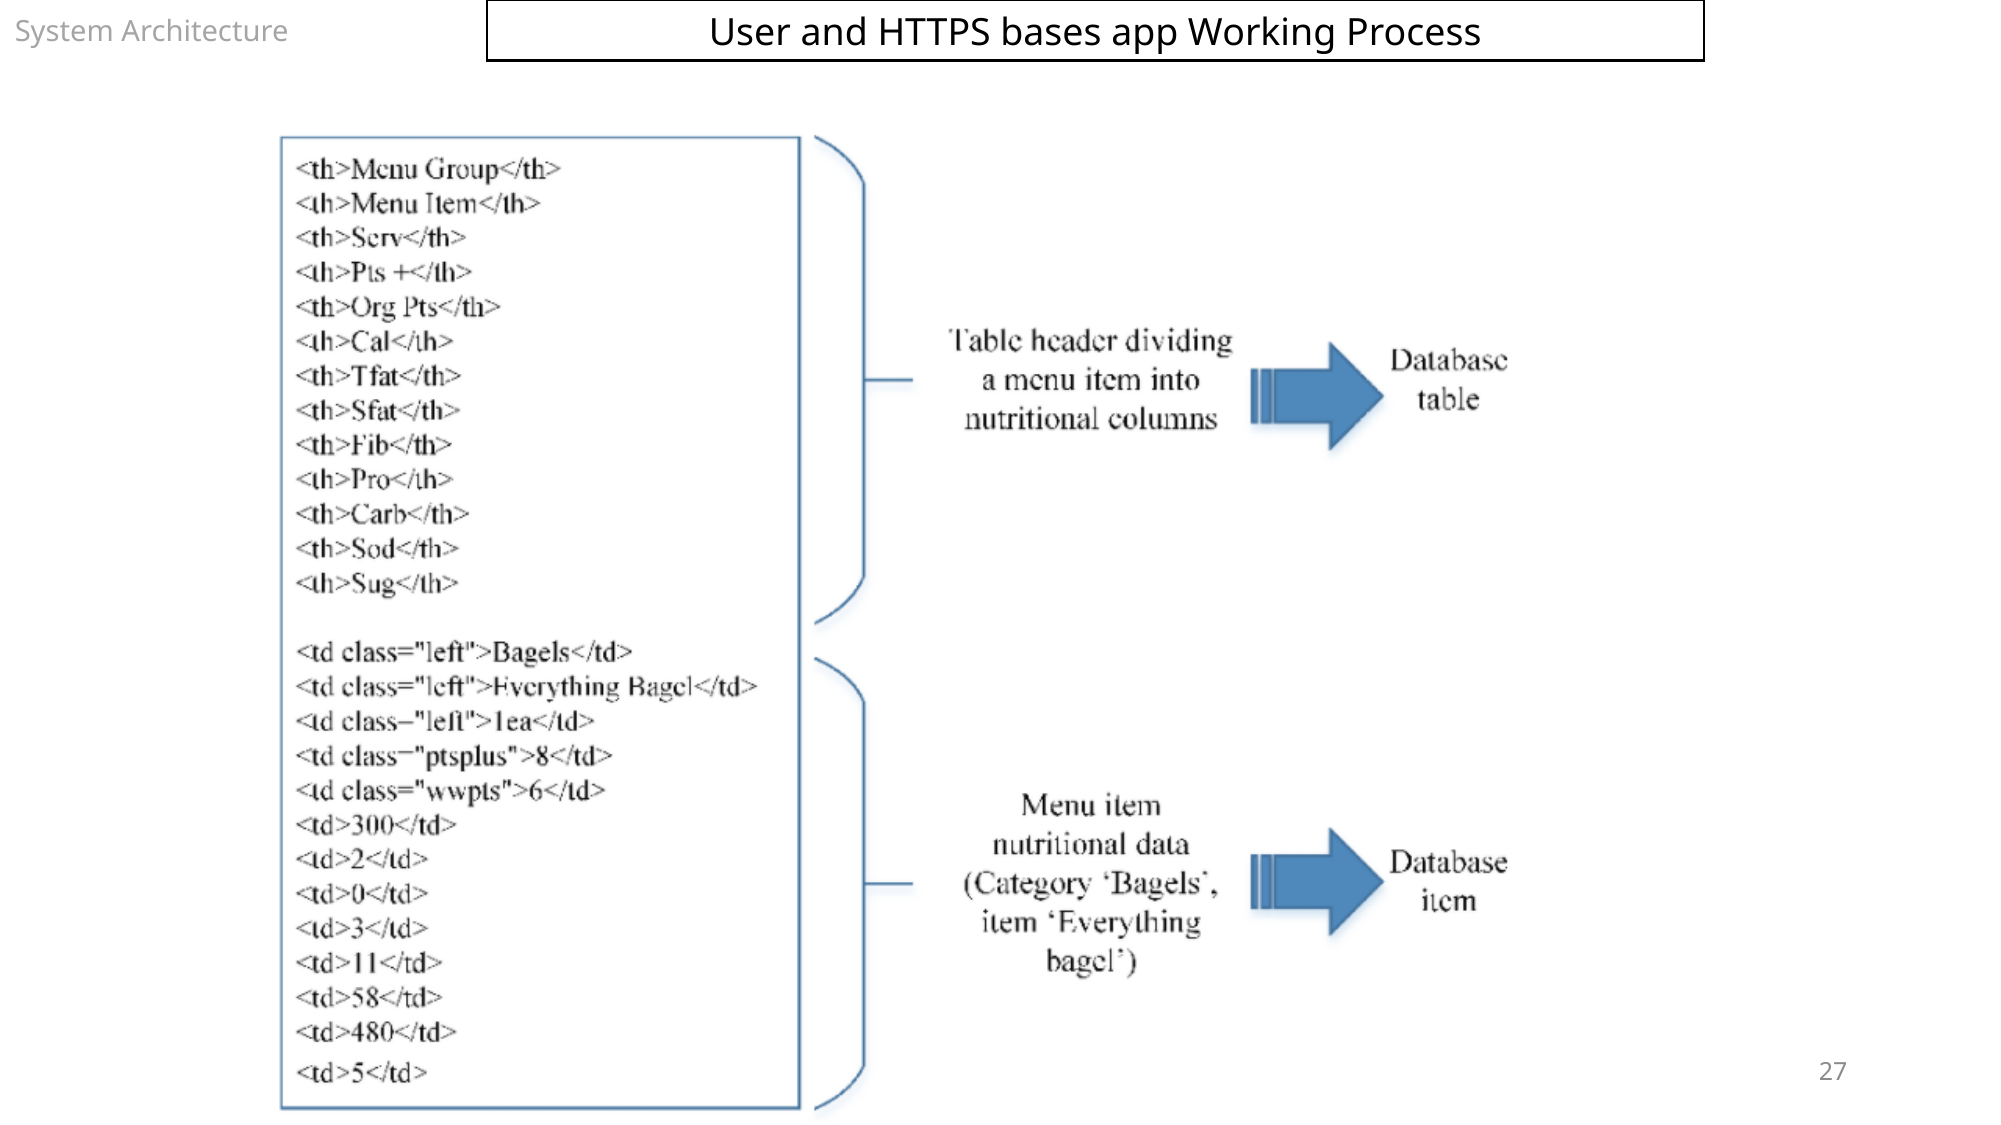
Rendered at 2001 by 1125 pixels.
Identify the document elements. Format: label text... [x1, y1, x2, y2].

picture [258, 115, 1523, 1125]
text_box User and HTTPS bases app Working Process [486, 0, 1705, 62]
text_box System Architecture [0, 0, 471, 61]
slide_number 27 [1523, 1042, 1863, 1103]
